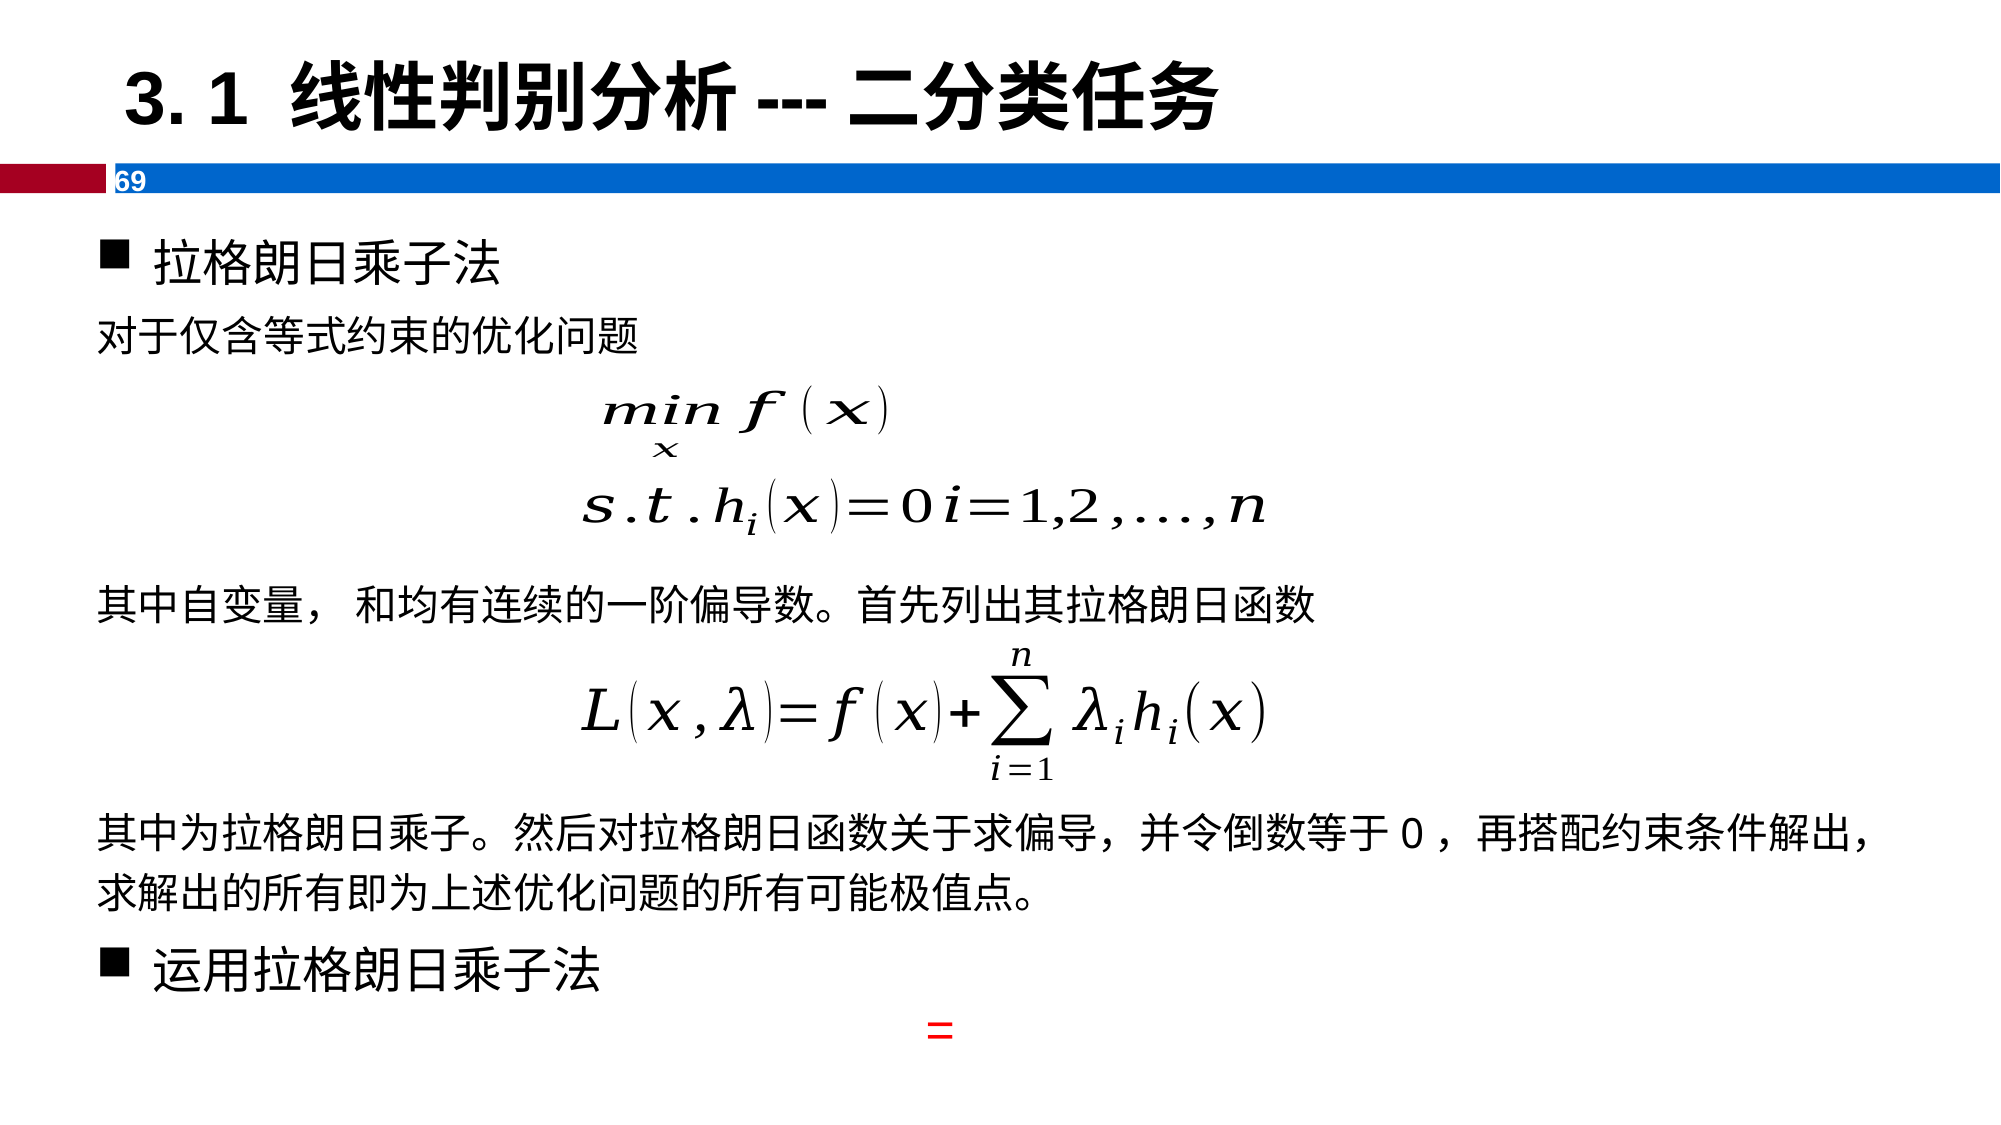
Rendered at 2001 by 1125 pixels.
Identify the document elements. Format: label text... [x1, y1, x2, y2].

list 拉格朗日乘子法 对于仅含等式约束的优化问题 [81, 211, 1926, 422]
title 3. 1 线性判别分析---二分类任务 [109, 38, 2000, 150]
